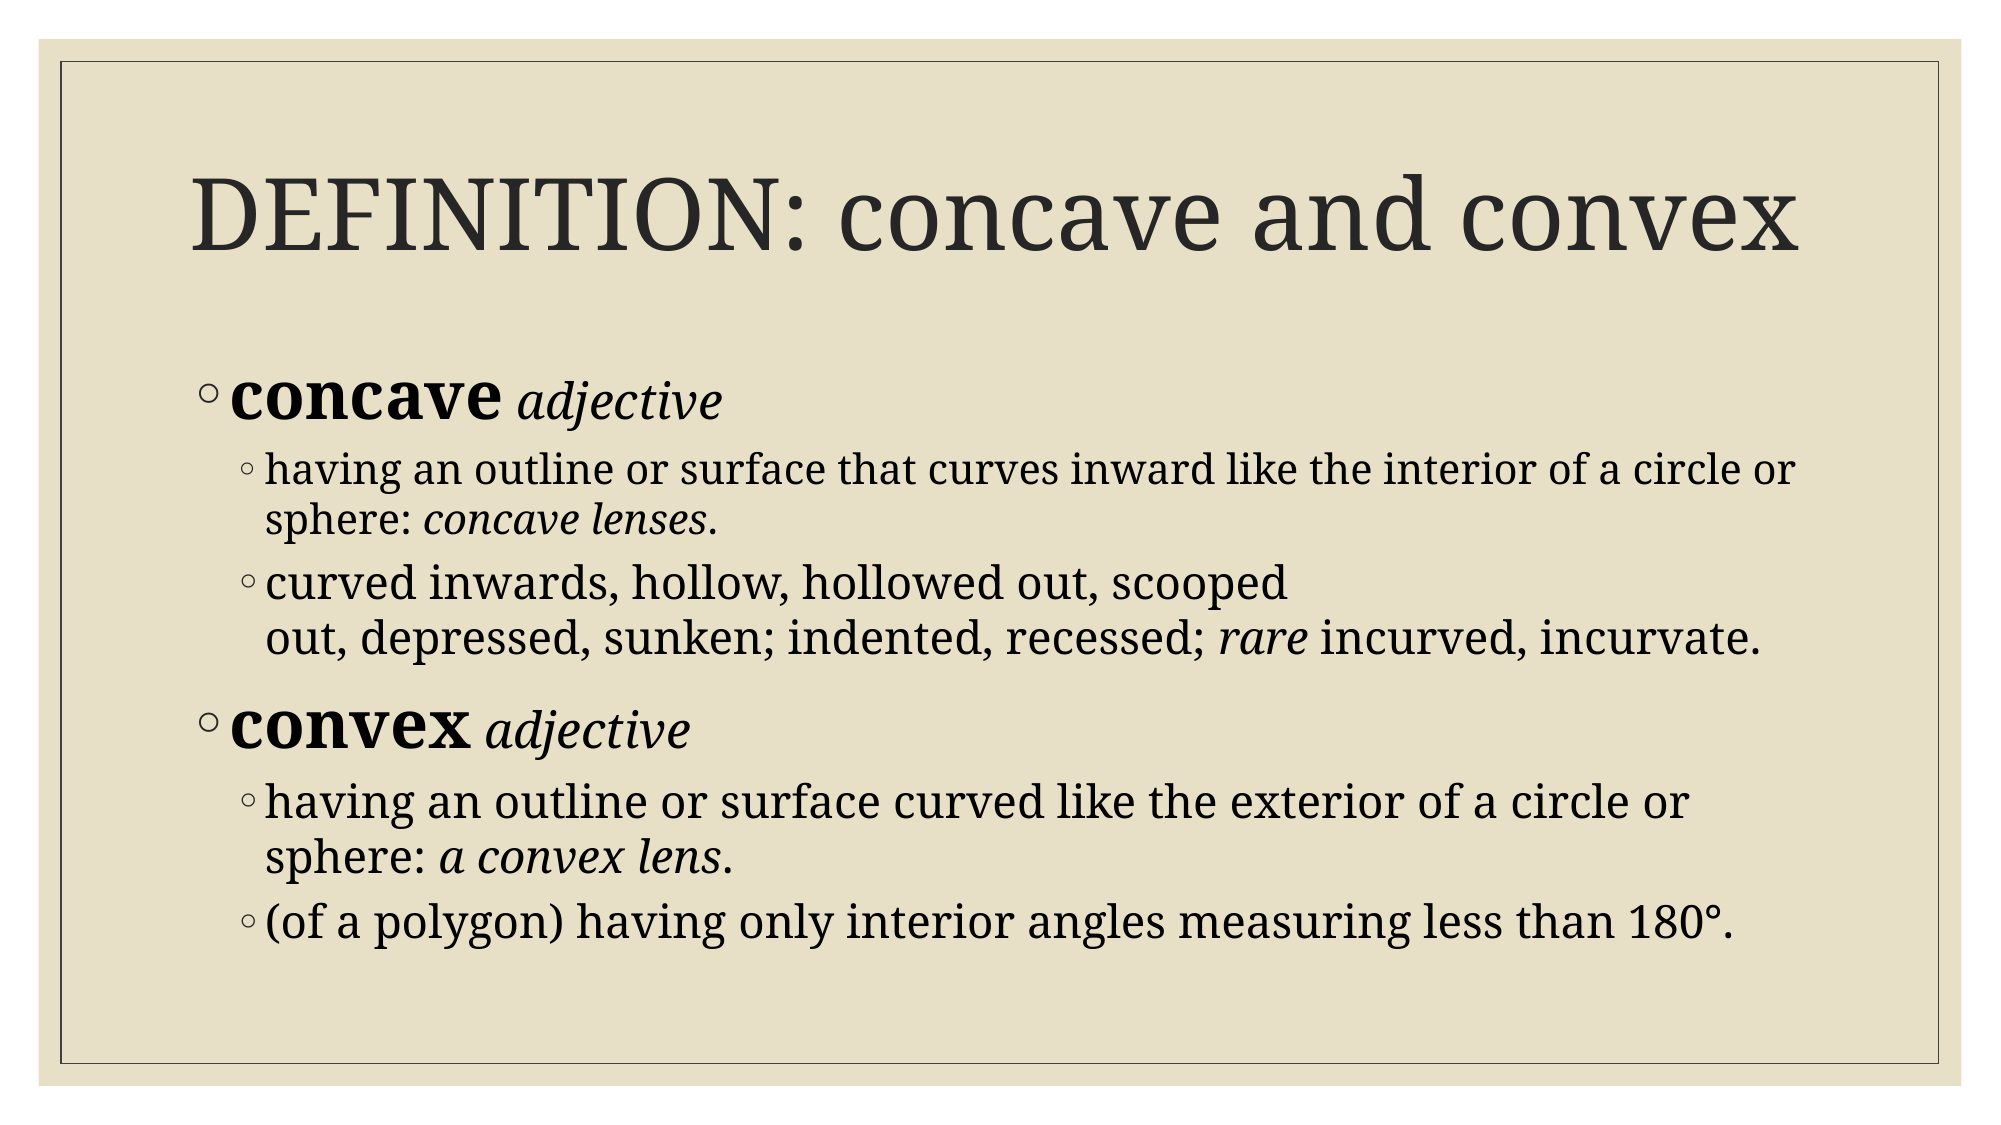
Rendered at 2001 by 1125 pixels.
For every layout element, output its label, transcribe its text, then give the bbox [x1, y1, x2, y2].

list concave adjective having an outline or surface that curves inward like the interior of a circle or sphere: concave lenses. curved inwards, hollow, hollowed out, scooped out, depressed, sunken; indented, recessed; rare incurved, incurvate. convex adjective having an outline or surface curved like the exterior of a circle or sphere: a convex lens. (of a polygon) having only interior angles measuring less than 180°. [174, 345, 1825, 990]
title DEFINITION: concave and convex [174, 105, 1825, 331]
